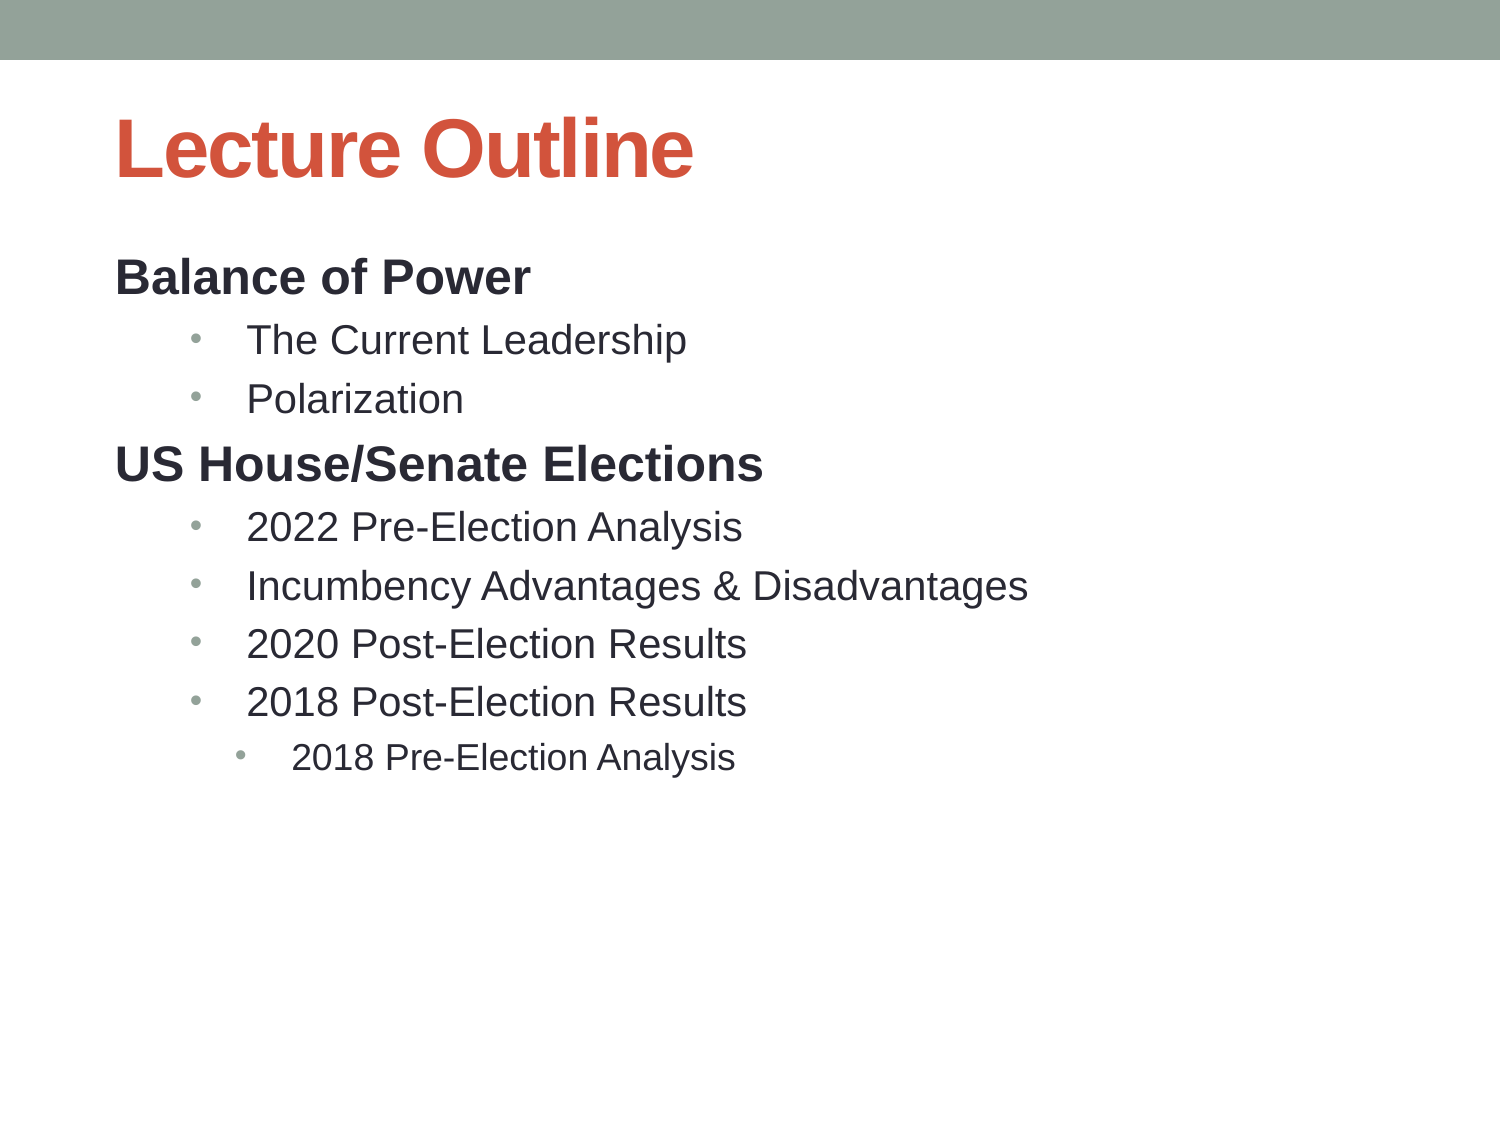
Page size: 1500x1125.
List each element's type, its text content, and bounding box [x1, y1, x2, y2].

list Balance of Power The Current Leadership Polarization US House/Senate Elections 2022 Pre-Election Analysis Incumbency Advantages & Disadvantages 2020 Post-Election Results 2018 Post-Election Results 2018 Pre-Election Analysis [99, 237, 1325, 800]
title Lecture Outline [99, 75, 1375, 213]
